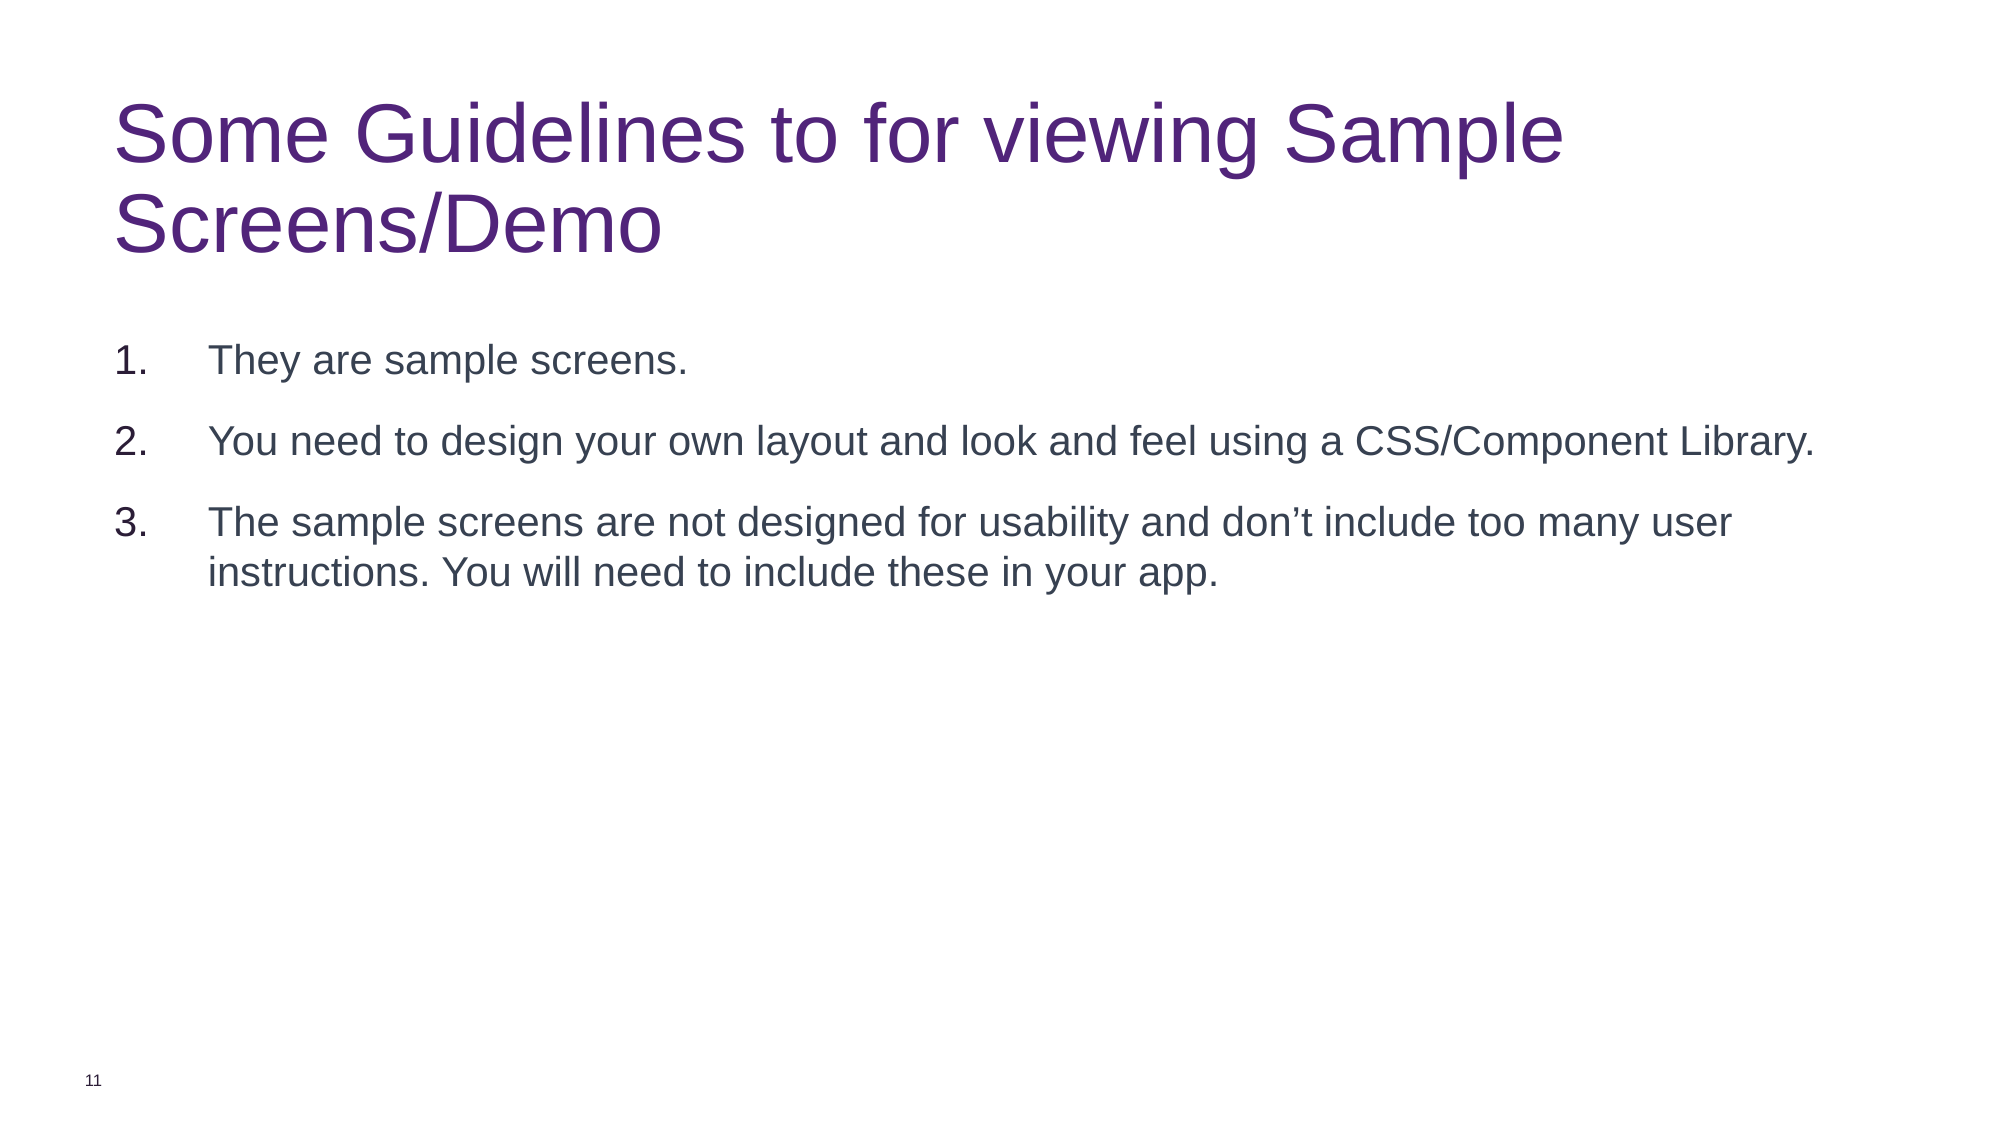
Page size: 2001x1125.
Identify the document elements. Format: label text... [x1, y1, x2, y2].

slide_number 11 [55, 1070, 103, 1089]
list They are sample screens. You need to design your own layout and look and feel using a CSS/Component Library. The sample screens are not designed for usability and don’t include too many user instructions. You will need to include these in your app. [114, 332, 1886, 1125]
title Some Guidelines to for viewing Sample Screens/Demo [114, 90, 1960, 168]
